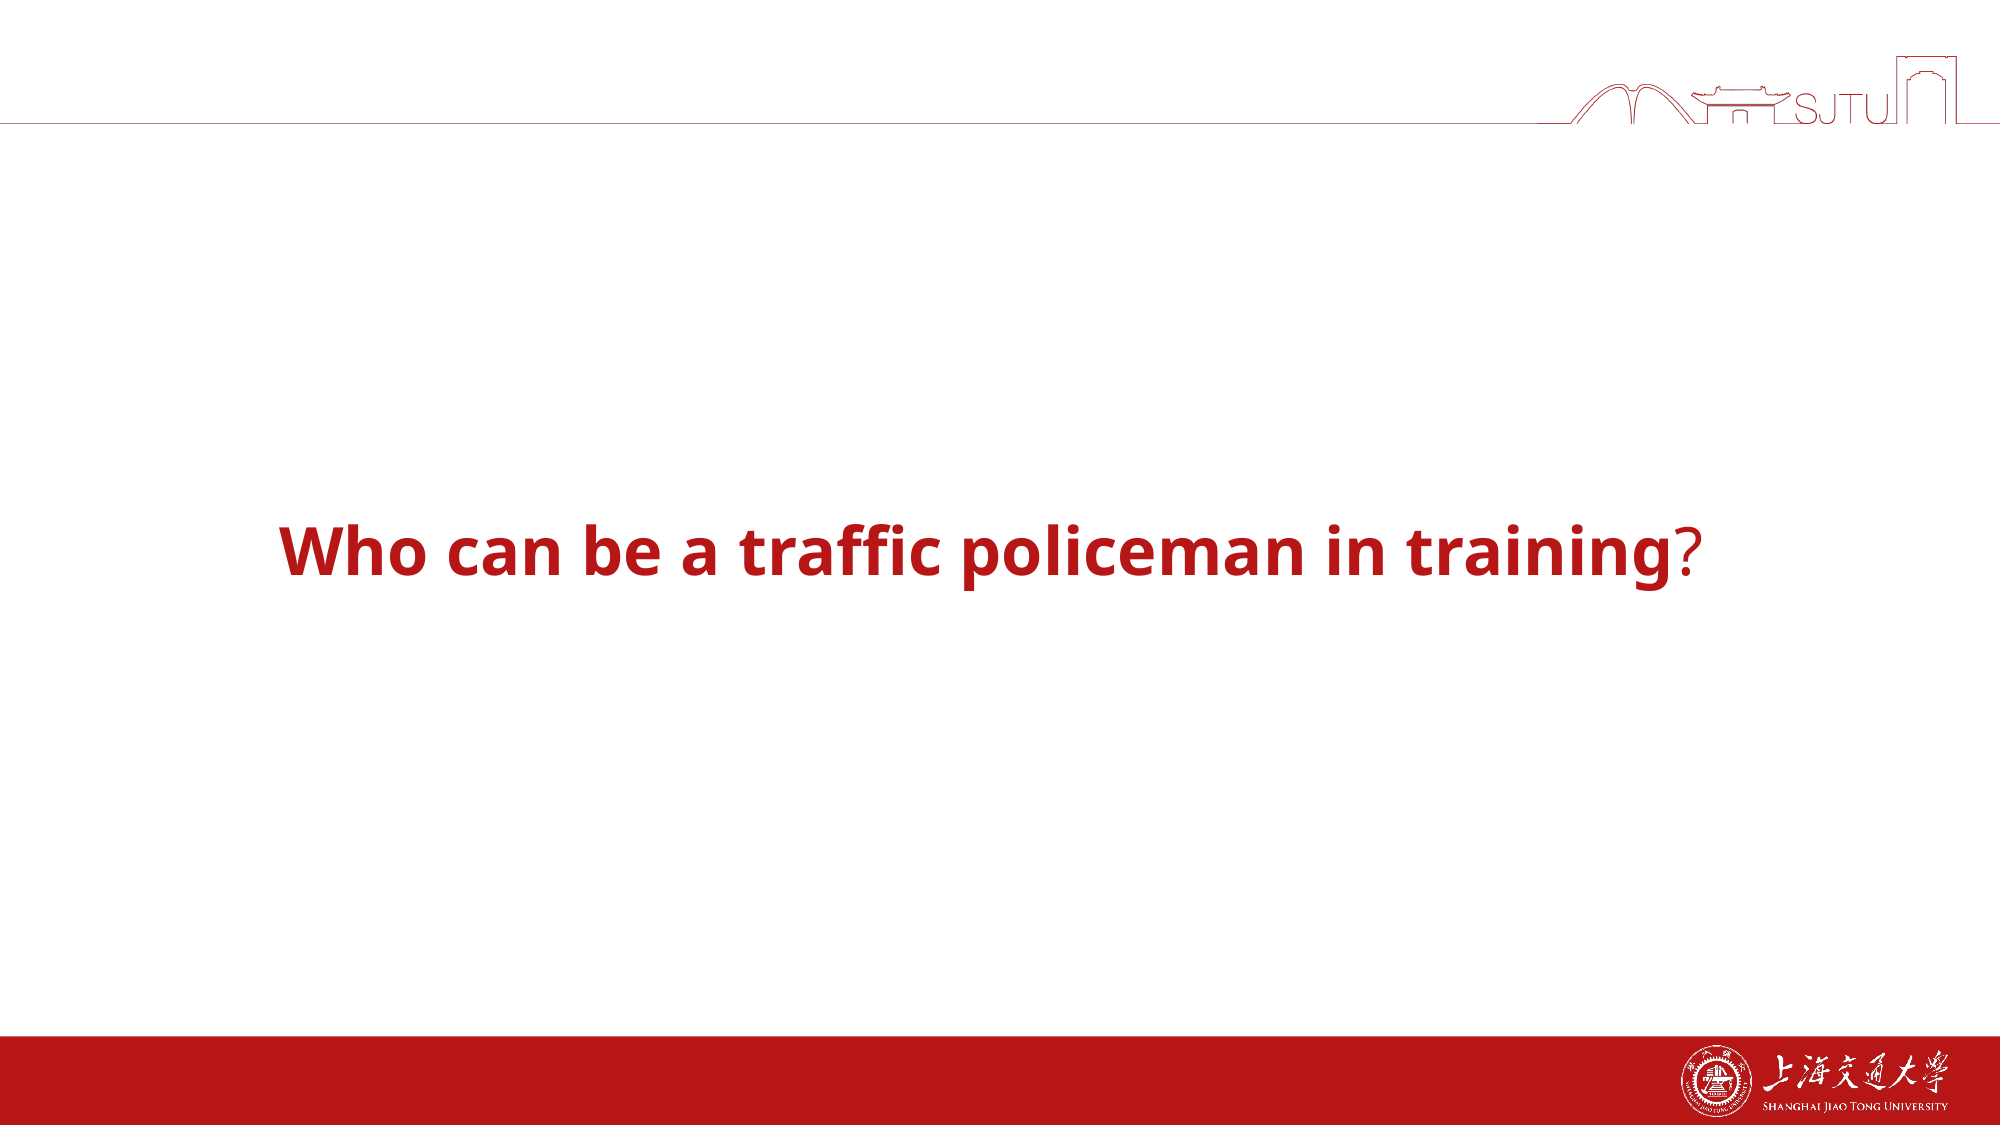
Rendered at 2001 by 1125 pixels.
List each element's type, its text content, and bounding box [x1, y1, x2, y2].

title Who can be a traffic policeman in training? [62, 463, 1938, 589]
picture [1681, 1045, 1948, 1117]
picture [0, 56, 2000, 124]
